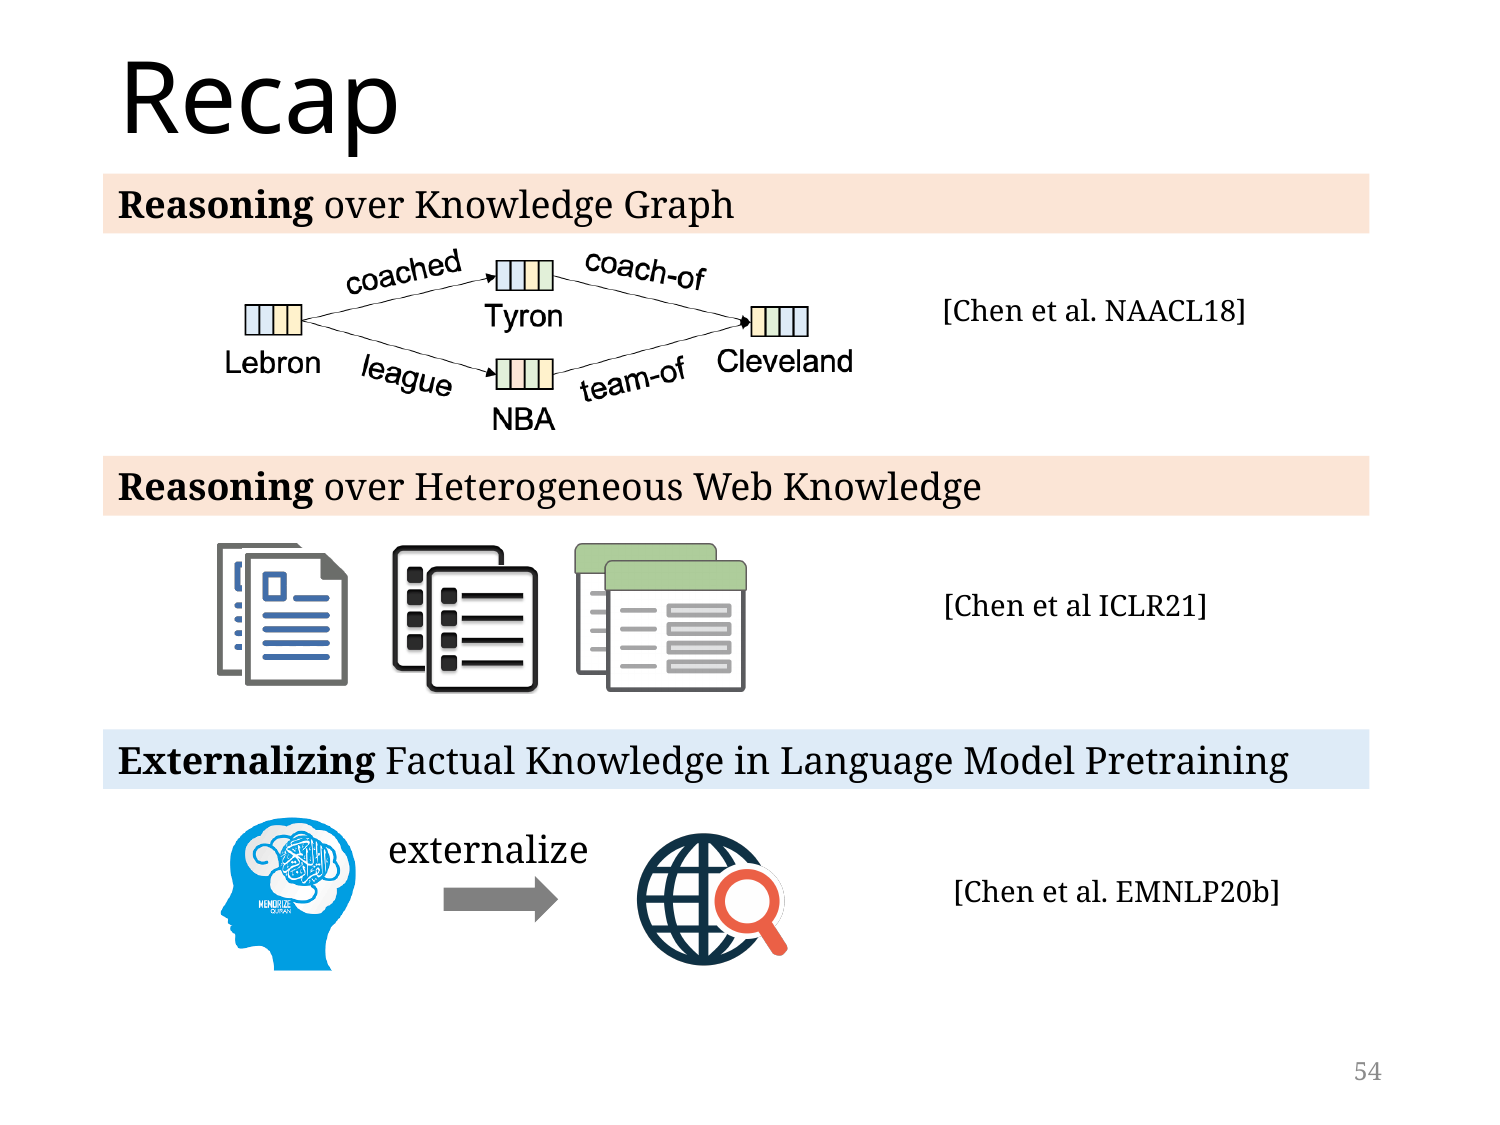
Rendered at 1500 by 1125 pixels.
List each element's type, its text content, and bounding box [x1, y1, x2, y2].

title Recap [103, 59, 1397, 144]
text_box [212, 811, 793, 981]
picture [203, 225, 875, 456]
text_box Reasoning over Heterogeneous Web Knowledge [103, 455, 1370, 516]
text_box [Chen et al. NAACL18] [927, 285, 1262, 335]
slide_number 53 [1282, 1042, 1397, 1103]
text_box [Chen et al ICLR21] [928, 580, 1223, 631]
picture [571, 535, 750, 701]
text_box [Chen et al. EMNLP20b] [938, 865, 1296, 916]
picture [213, 538, 351, 690]
picture [390, 543, 540, 694]
text_box Externalizing Factual Knowledge in Language Model Pretraining [103, 729, 1370, 789]
text_box Reasoning over Knowledge Graph [103, 173, 1370, 234]
